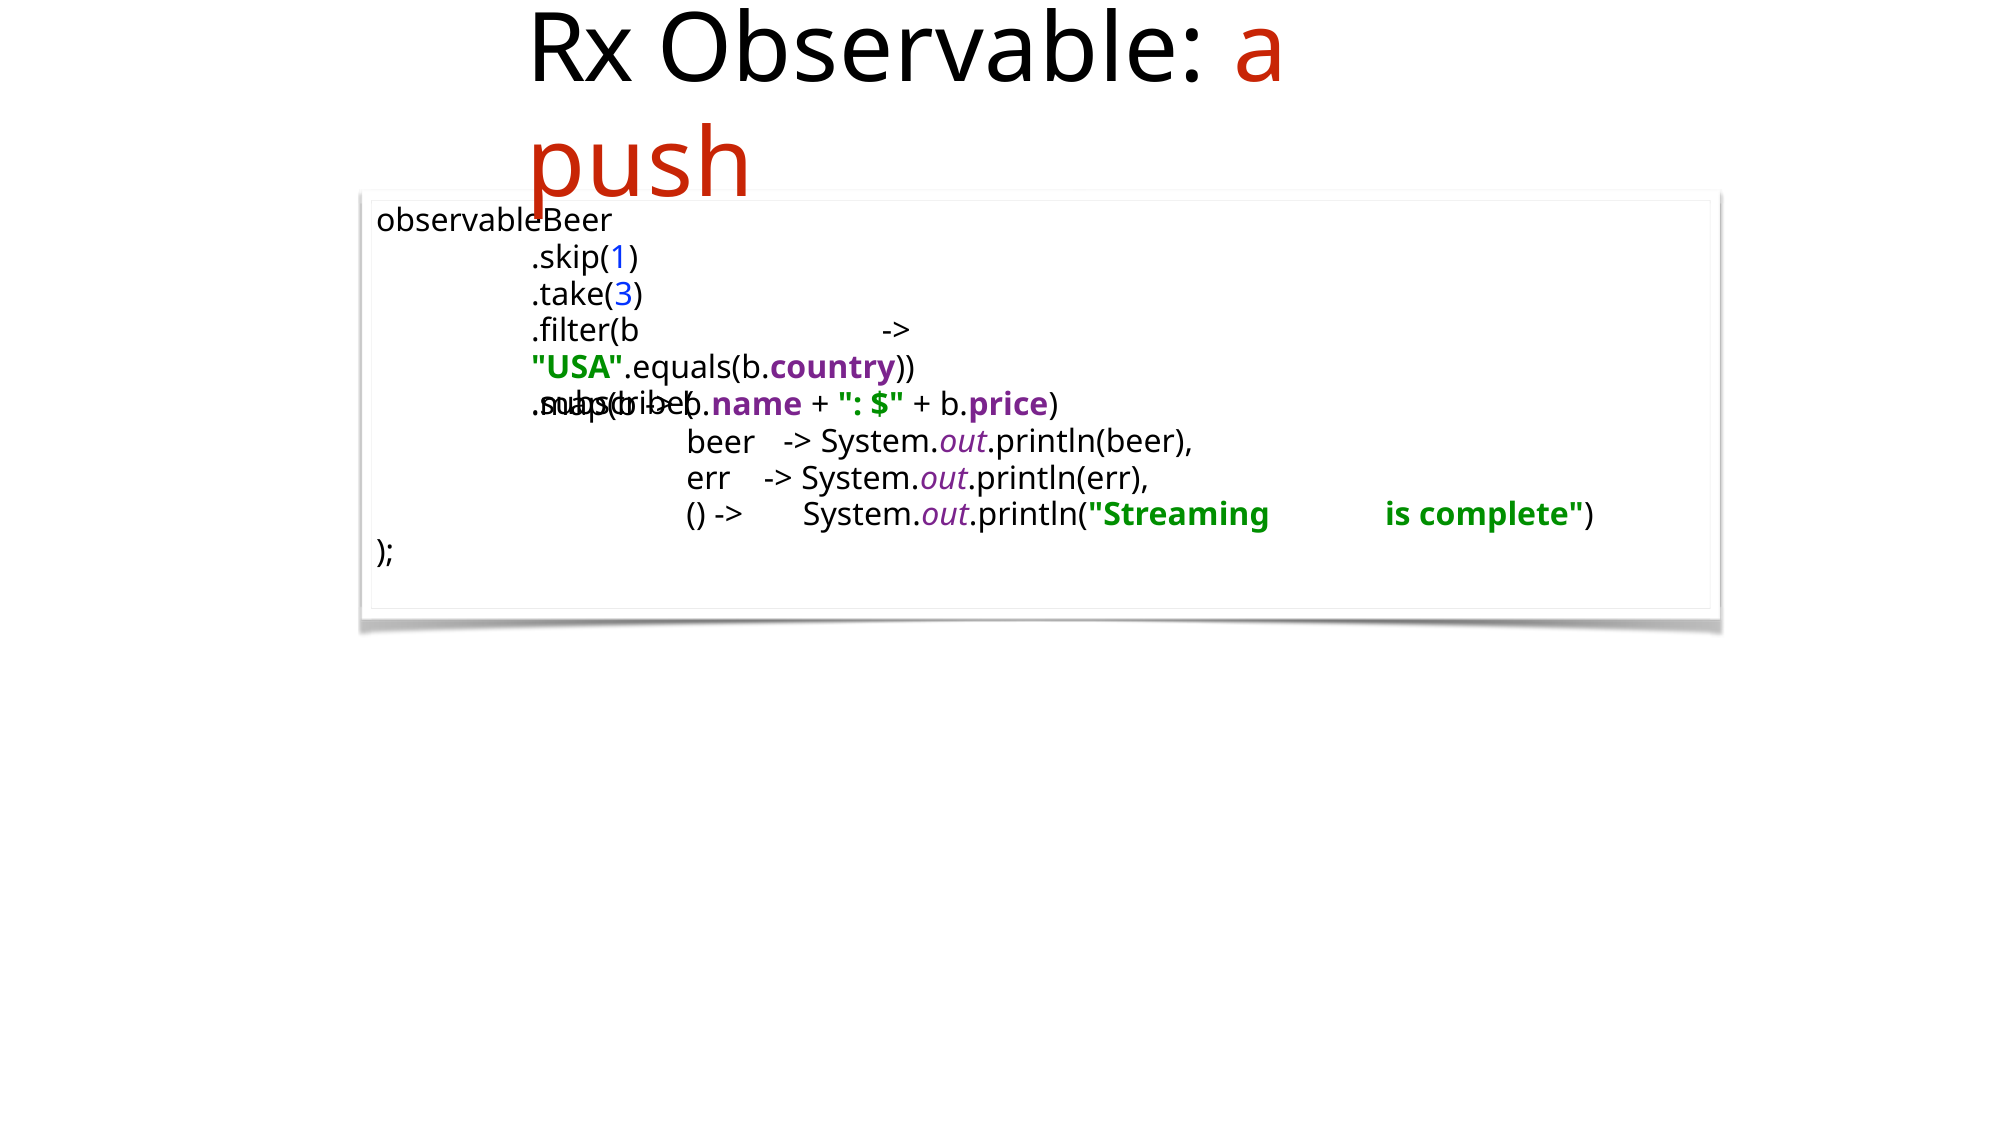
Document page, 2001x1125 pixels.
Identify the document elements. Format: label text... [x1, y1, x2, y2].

text_box observableBeer .skip(1) .take(3) .filter(b -> "USA".equals(b.country)) .map(b -> b.name + ": $" + b.price) [374, 200, 1251, 423]
title Rx Observable: a push [525, 0, 1516, 216]
text_box -> System.out.println(err), [762, 456, 1290, 496]
text_box System.out.println("Streaming [801, 493, 1367, 533]
text_box ); [374, 530, 417, 569]
text_box .subscribe( beer err [529, 383, 766, 497]
text_box [357, 189, 1725, 638]
text_box -> System.out.println(beer), [781, 420, 1329, 460]
text_box is complete") [1383, 493, 1639, 533]
text_box () -> [684, 493, 785, 533]
